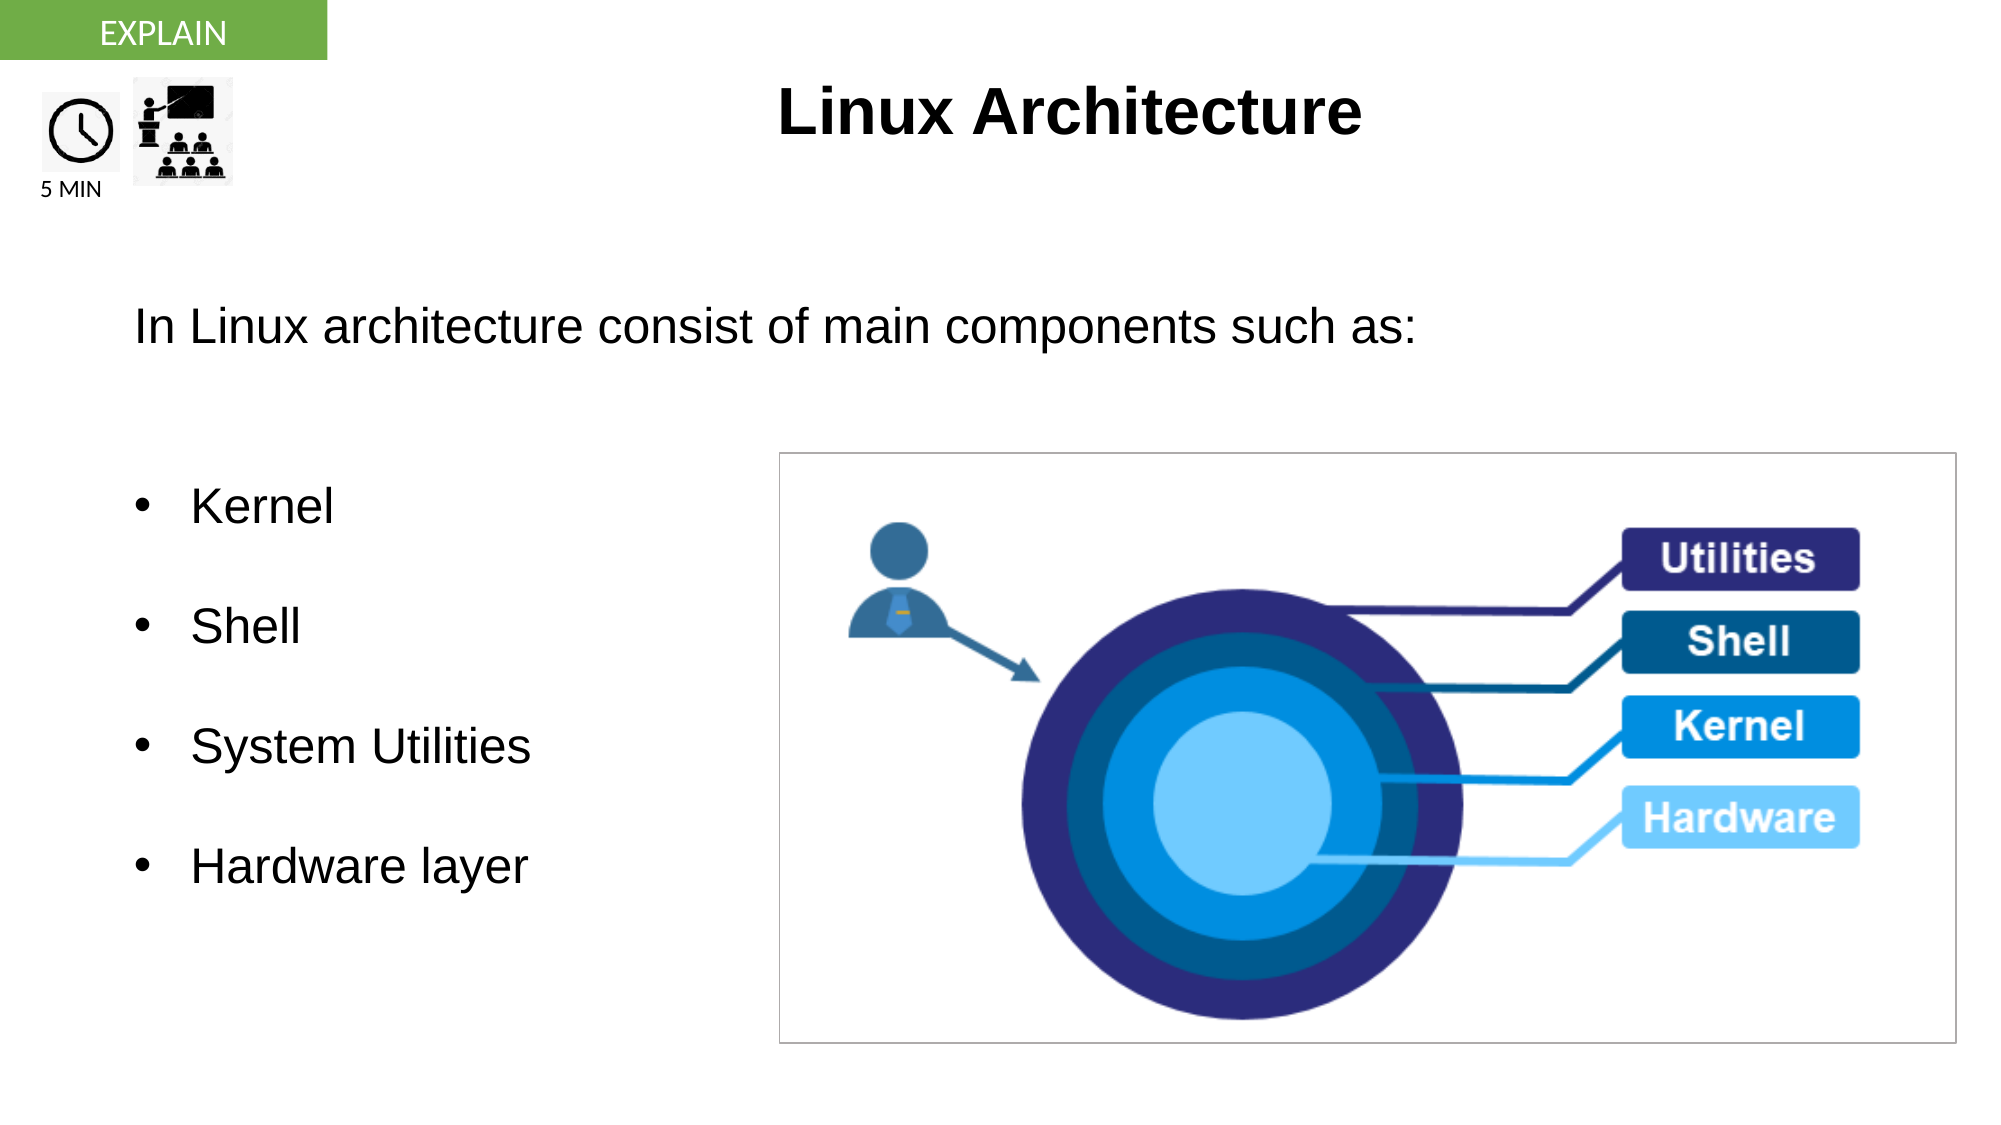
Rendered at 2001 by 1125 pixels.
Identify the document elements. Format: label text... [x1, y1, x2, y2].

picture [132, 77, 234, 187]
text_box In Linux architecture consist of main components such as: Kernel Shell System Utilities Hardware layer [119, 286, 1895, 962]
text_box 5 MIN [24, 165, 118, 211]
picture [779, 453, 1956, 1043]
picture [42, 91, 120, 172]
text_box EXPLAIN [0, 0, 328, 60]
text_box Linux Architecture [367, 60, 1792, 156]
